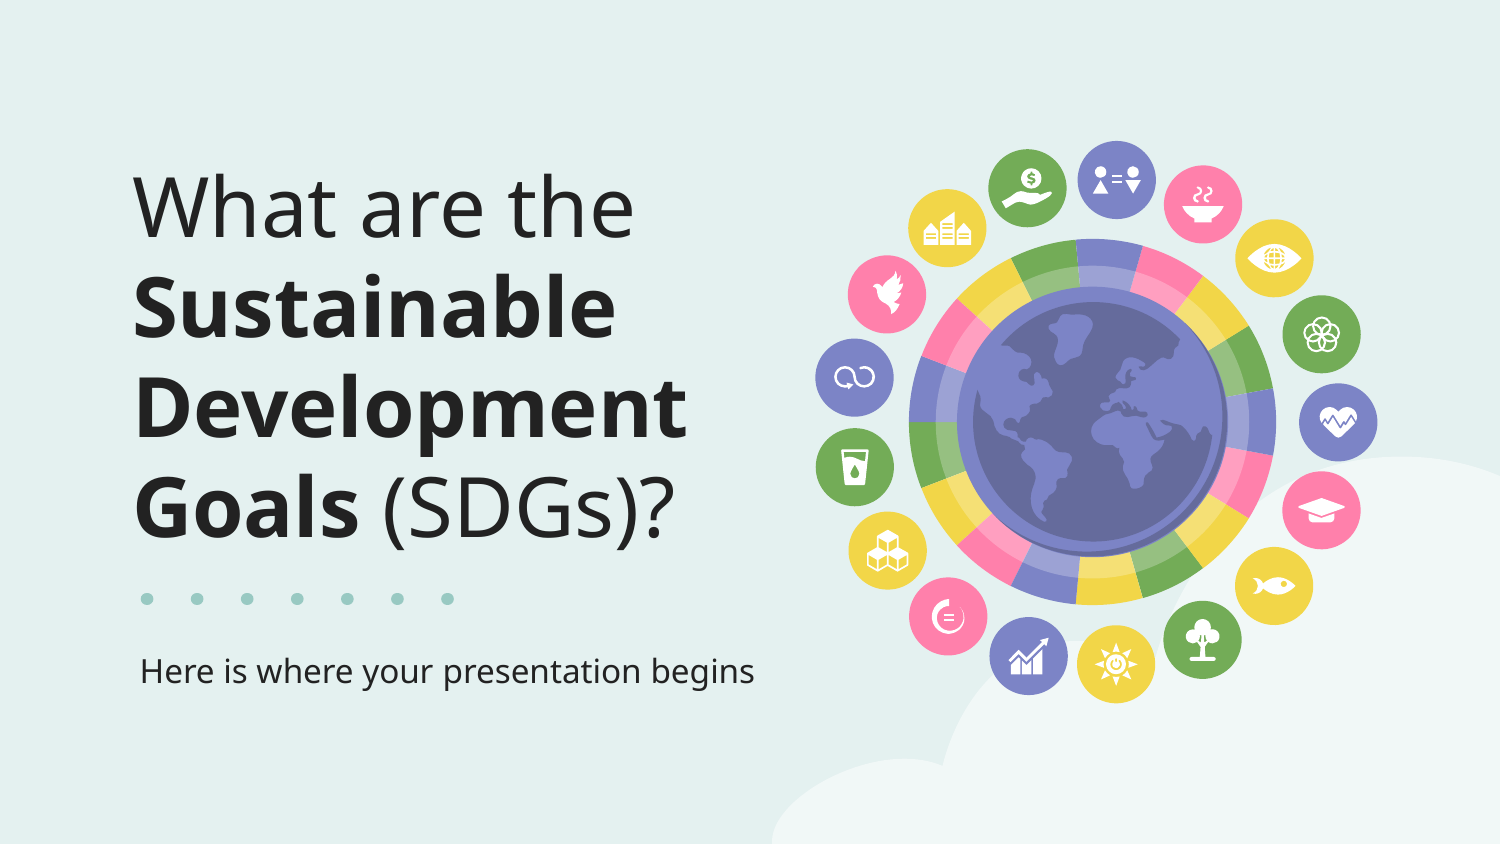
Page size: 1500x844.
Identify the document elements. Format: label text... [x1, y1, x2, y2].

title What are the Sustainable Development Goals (SDGs)? [116, 139, 780, 569]
subtitle Here is where your presentation begins [116, 628, 780, 704]
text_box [809, 137, 1384, 707]
